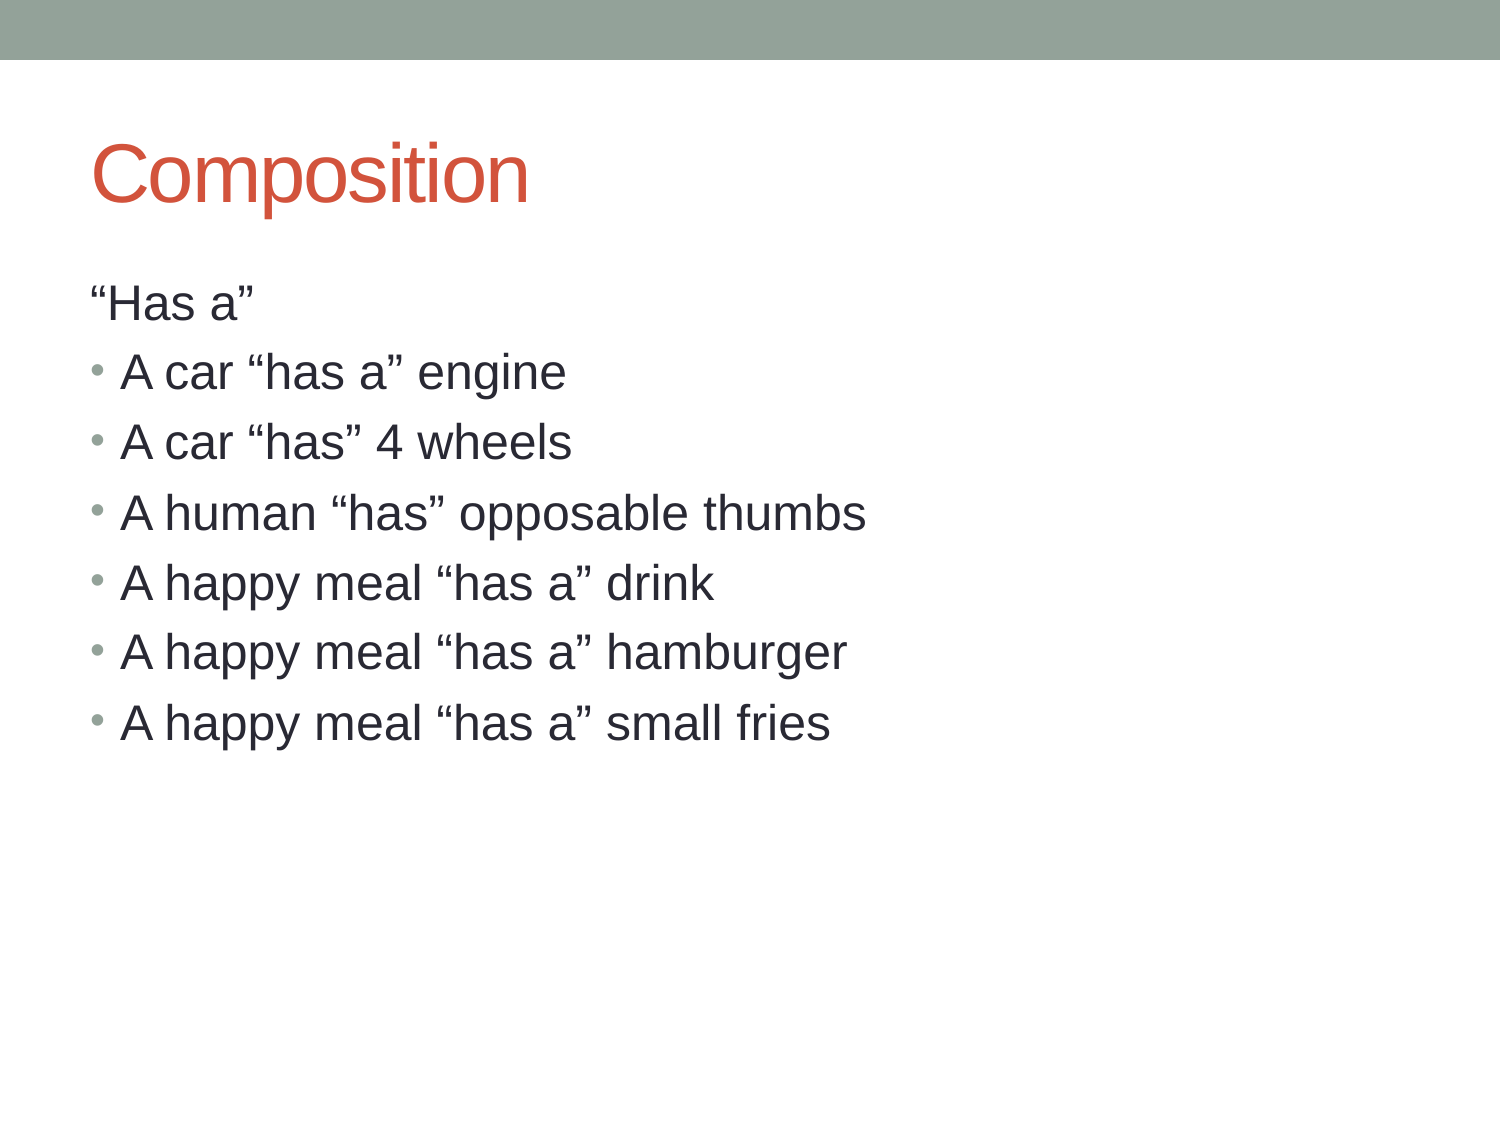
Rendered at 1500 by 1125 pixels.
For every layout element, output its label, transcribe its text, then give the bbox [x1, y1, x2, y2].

list “Has a” A car “has a” engine A car “has” 4 wheels A human “has” opposable thumbs A happy meal “has a” drink A happy meal “has a” hamburger A happy meal “has a” small fries [75, 262, 1425, 1063]
title Composition [75, 87, 1425, 250]
